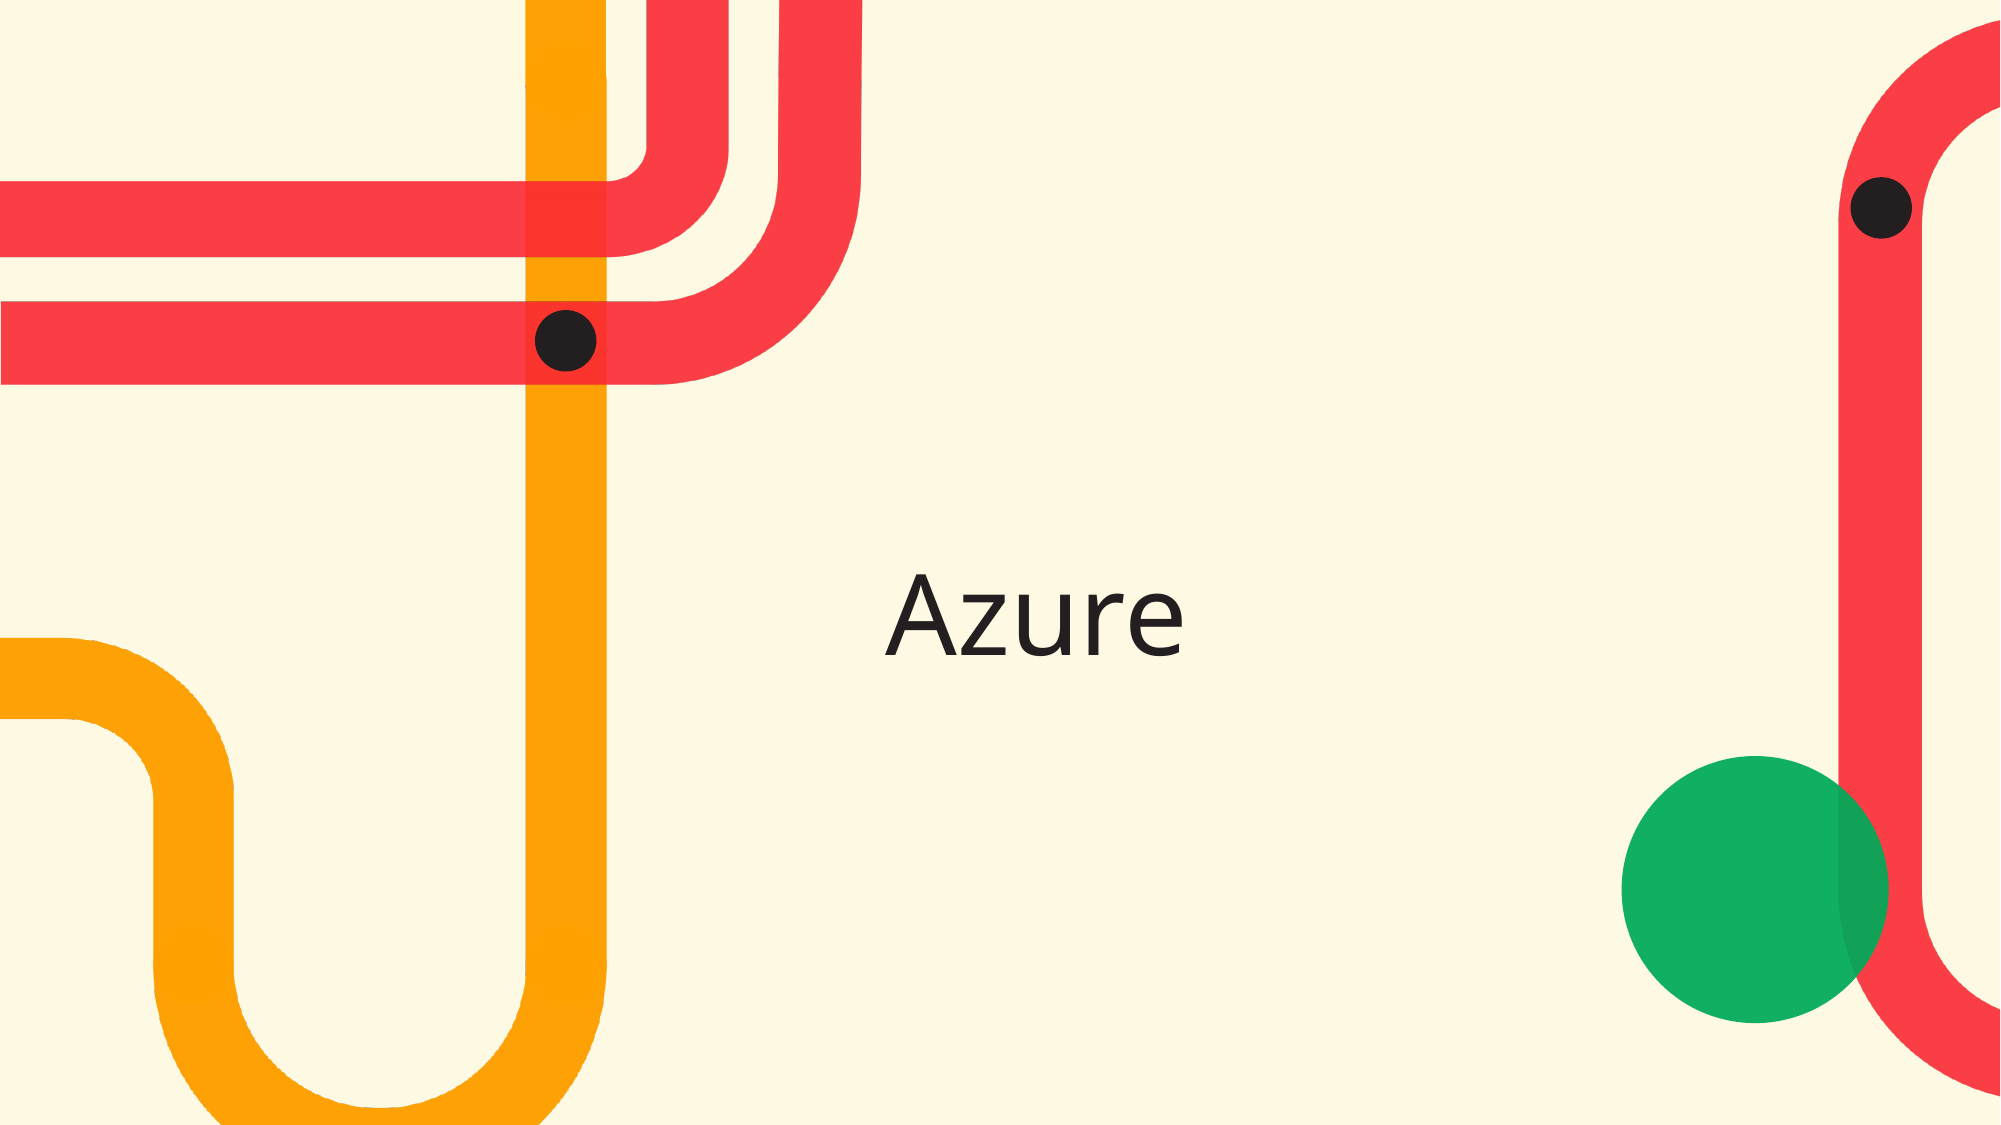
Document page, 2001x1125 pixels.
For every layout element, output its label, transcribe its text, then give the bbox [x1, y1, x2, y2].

picture [1838, 0, 2001, 1103]
title Azure [870, 562, 1378, 688]
picture [0, 0, 876, 1125]
